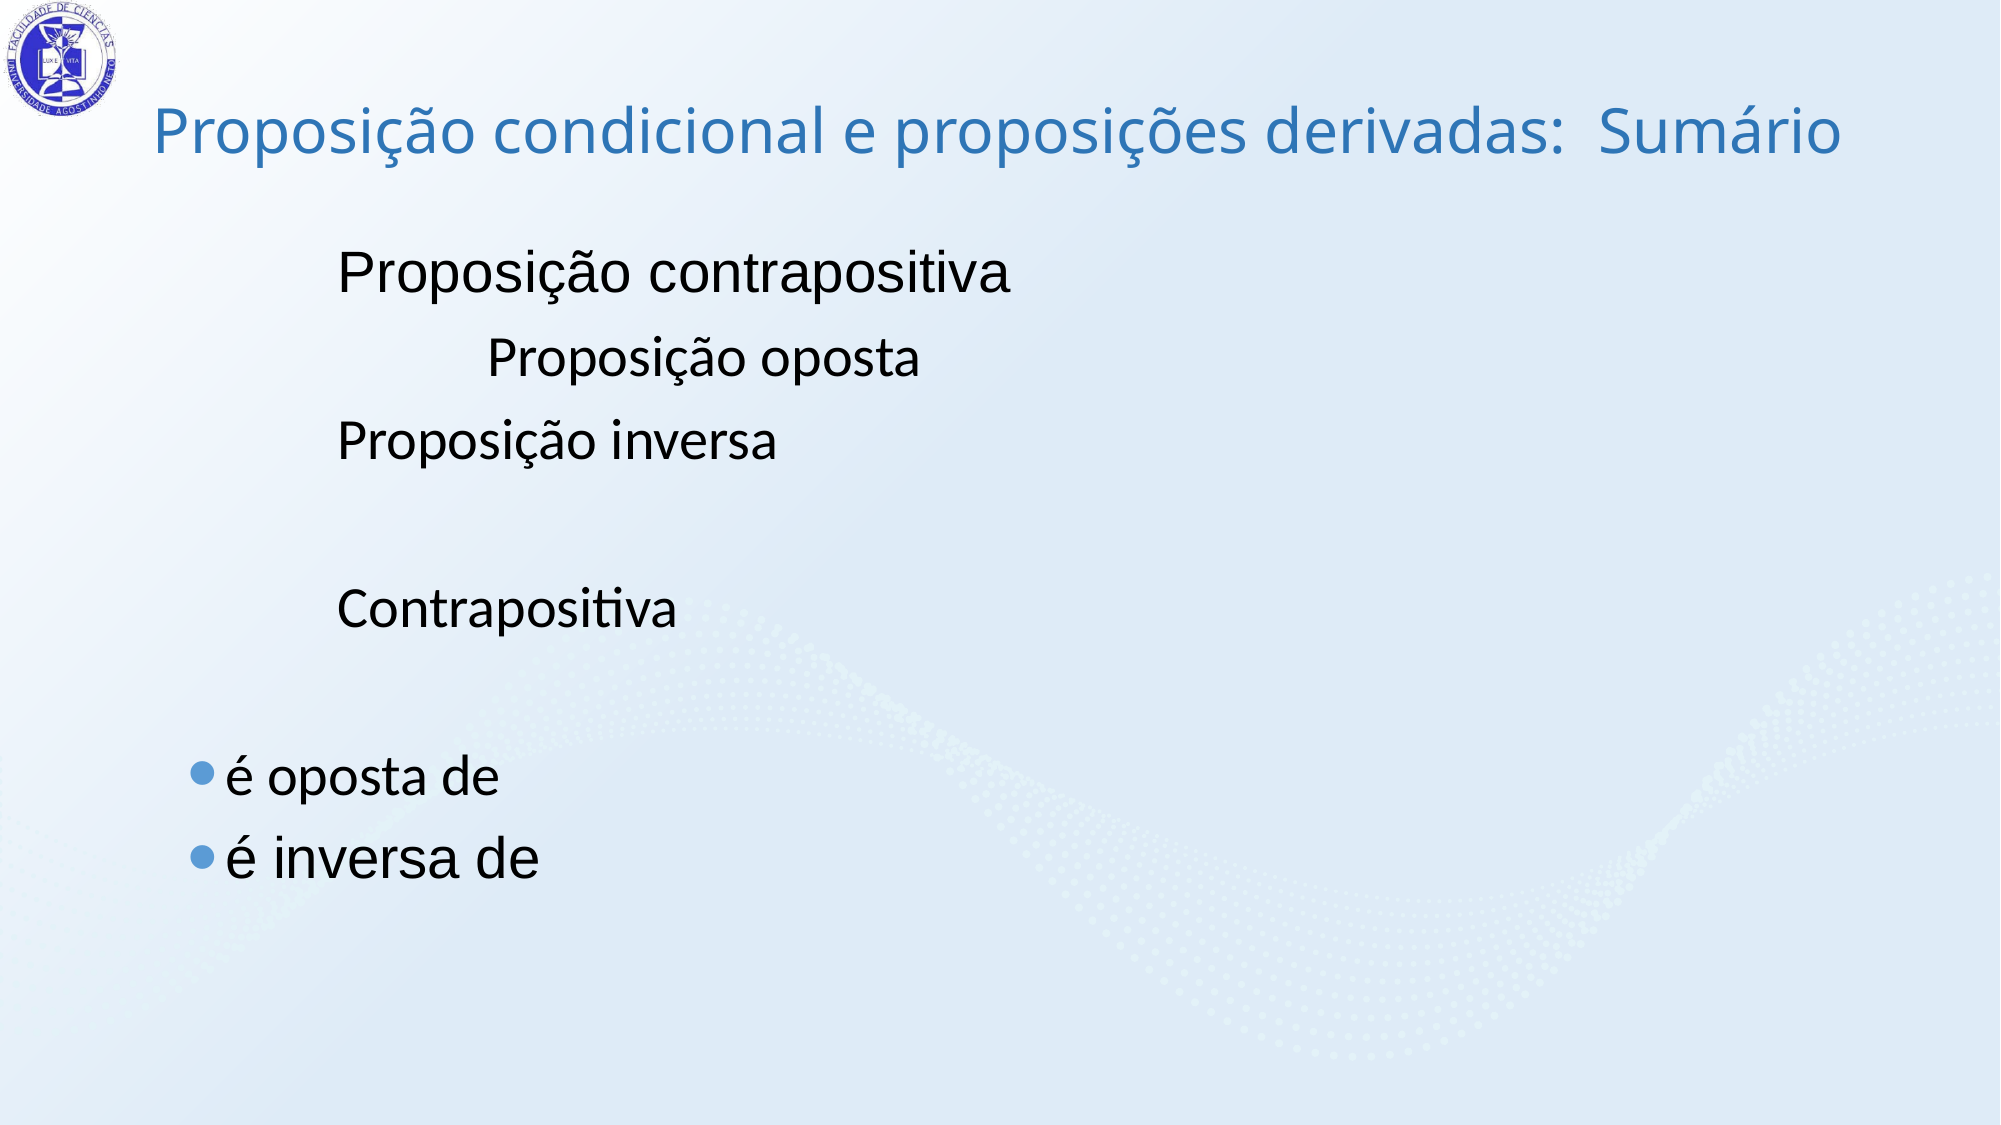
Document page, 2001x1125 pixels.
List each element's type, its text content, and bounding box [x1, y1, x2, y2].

title Proposição condicional e proposições derivadas: Sumário [137, 59, 1863, 207]
picture [0, 0, 138, 120]
